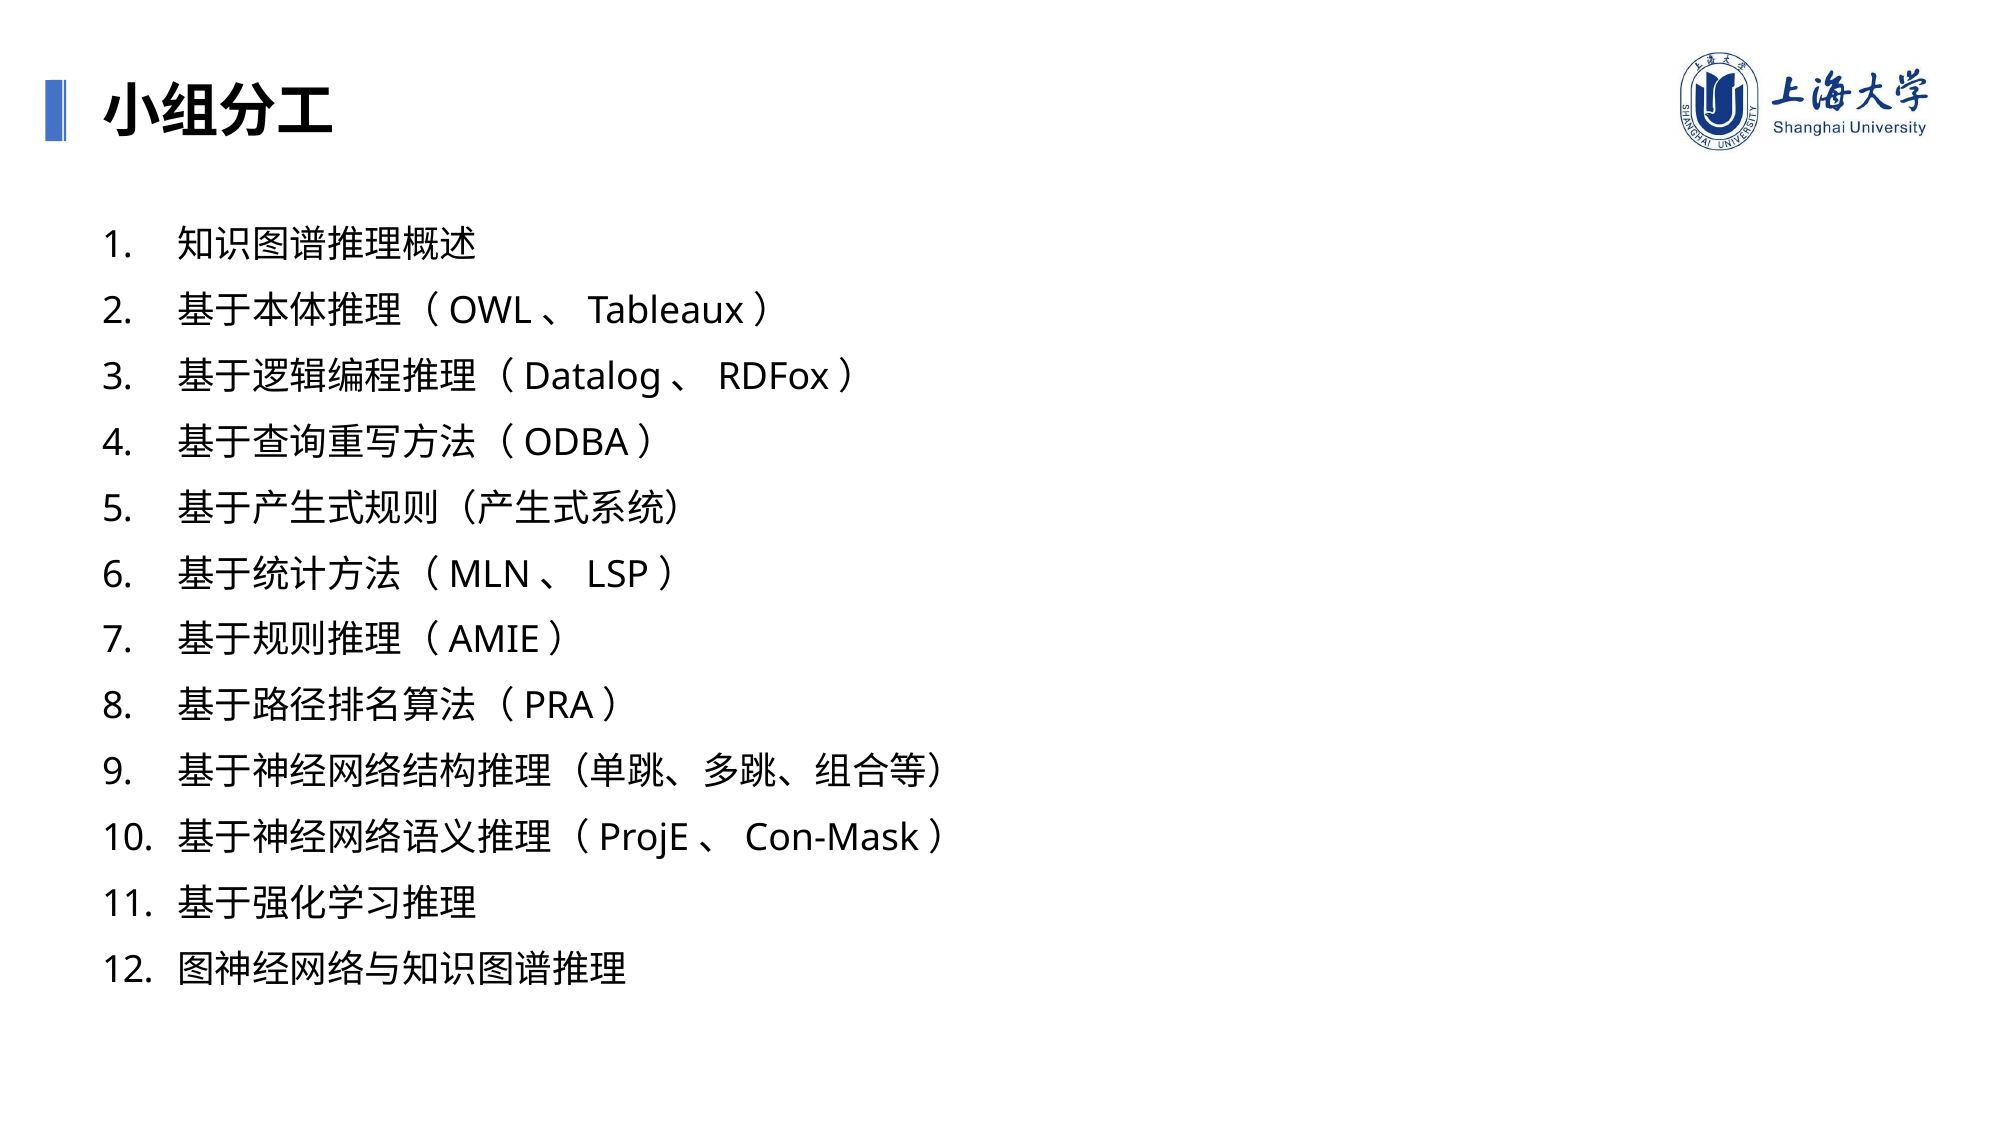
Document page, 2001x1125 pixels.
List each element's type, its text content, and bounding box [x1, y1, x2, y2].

picture [1669, 49, 1936, 153]
list 知识图谱推理概述 基于本体推理（OWL、Tableaux） 基于逻辑编程推理（Datalog、RDFox） 基于查询重写方法（ODBA） 基于产生式规则（产生式系统） 基于统计方法（MLN、LSP） 基于规则推理（AMIE） 基于路径排名算法（PRA） 基于神经网络结构推理（单跳、多跳、组合等） 基于神经网络语义推理（ProjE、Con-Mask） 基于强化学习推理 图神经网络与知识图谱推理 [87, 212, 1948, 1063]
list 小组分工 [87, 74, 1440, 143]
